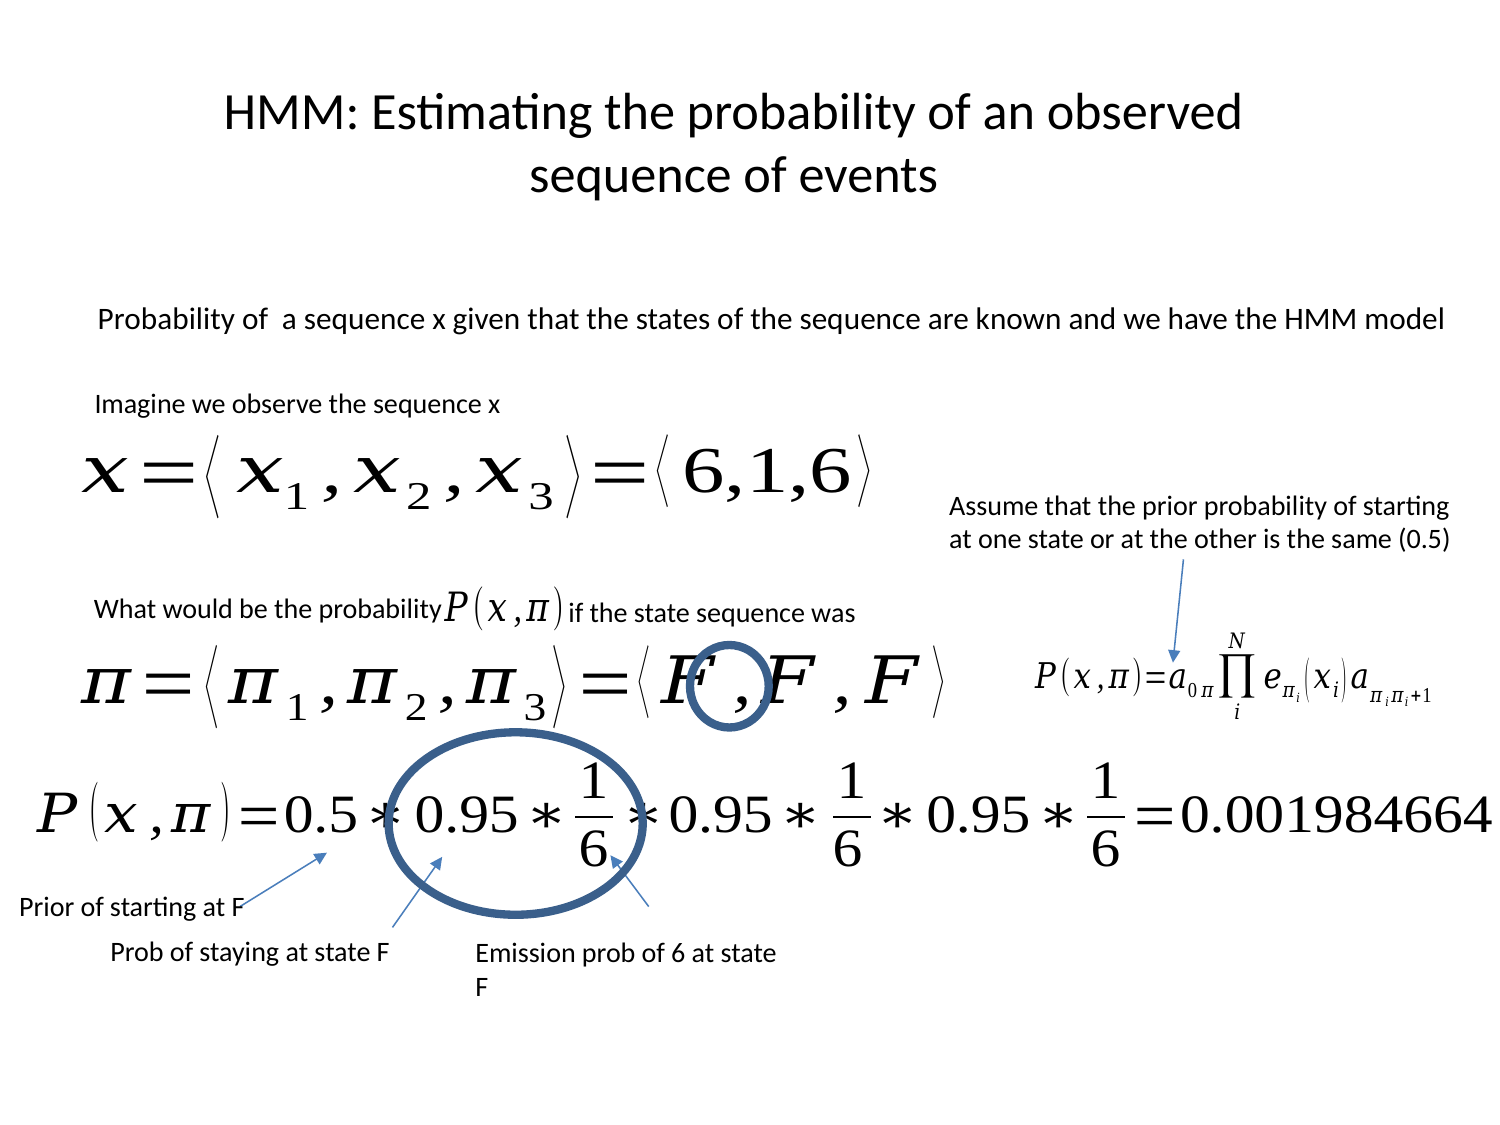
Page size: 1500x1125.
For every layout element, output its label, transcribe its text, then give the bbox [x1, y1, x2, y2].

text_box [95, 856, 443, 976]
text_box if the state sequence was [553, 586, 877, 636]
text_box What would be the probability [79, 583, 464, 632]
text_box Probability of a sequence x given that the states of the sequence are known and we have the HMM model [83, 290, 1463, 343]
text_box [388, 644, 769, 916]
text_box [460, 855, 808, 1011]
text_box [934, 479, 1484, 663]
title HMM: Estimating the probability of an observed sequence of events [176, 70, 1292, 211]
text_box Prior of starting at F [4, 880, 90, 930]
text_box Imagine we observe the sequence x [79, 378, 516, 427]
